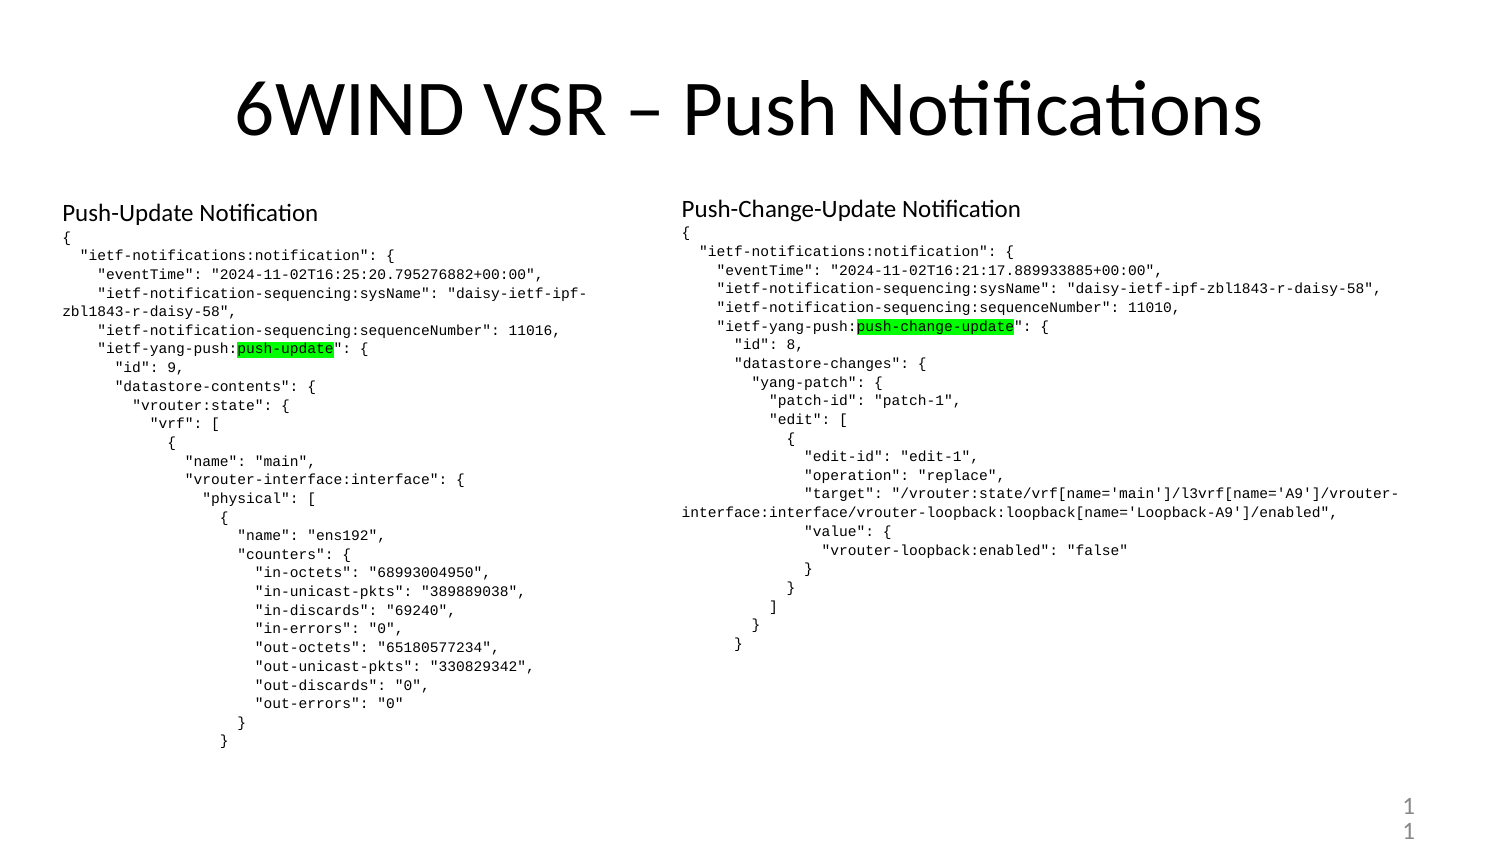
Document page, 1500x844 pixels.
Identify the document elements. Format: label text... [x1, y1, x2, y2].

text_box Push-Change-Update Notification { "ietf-notifications:notification": { "eventTime": "2024-11-02T16:21:17.889933885+00:00", "ietf-notification-sequencing:sysName": "daisy-ietf-ipf-zbl1843-r-daisy-58", "ietf-notification-sequencing:sequenceNumber": 11010, "ietf-yang-push:push-change-update": { "id": 8, "datastore-changes": { "yang-patch": { "patch-id": "patch-1", "edit": [ { "edit-id": "edit-1", "operation": "replace", "target": "/vrouter:state/vrf[name='main']/l3vrf[name='A9']/vrouter-interface:interface/vrouter-loopback:loopback[name='Loopback-A9']/enabled", "value": { "vrouter-loopback:enabled": "false" } } ] } } [666, 182, 1467, 659]
slide_number 11 [1394, 659, 1425, 844]
title 6WIND VSR – Push Notifications [75, 33, 1425, 175]
text_box Push-Update Notification { "ietf-notifications:notification": { "eventTime": "2024-11-02T16:25:20.795276882+00:00", "ietf-notification-sequencing:sysName": "daisy-ietf-ipf-zbl1843-r-daisy-58", "ietf-notification-sequencing:sequenceNumber": 11016, "ietf-yang-push:push-update": { "id": 9, "datastore-contents": { "vrouter:state": { "vrf": [ { "name": "main", "vrouter-interface:interface": { "physical": [ { "name": "ens192", "counters": { "in-octets": "68993004950", "in-unicast-pkts": "389889038", "in-discards": "69240", "in-errors": "0", "out-octets": "65180577234", "out-unicast-pkts": "330829342", "out-discards": "0", "out-errors": "0" } } [47, 186, 667, 757]
